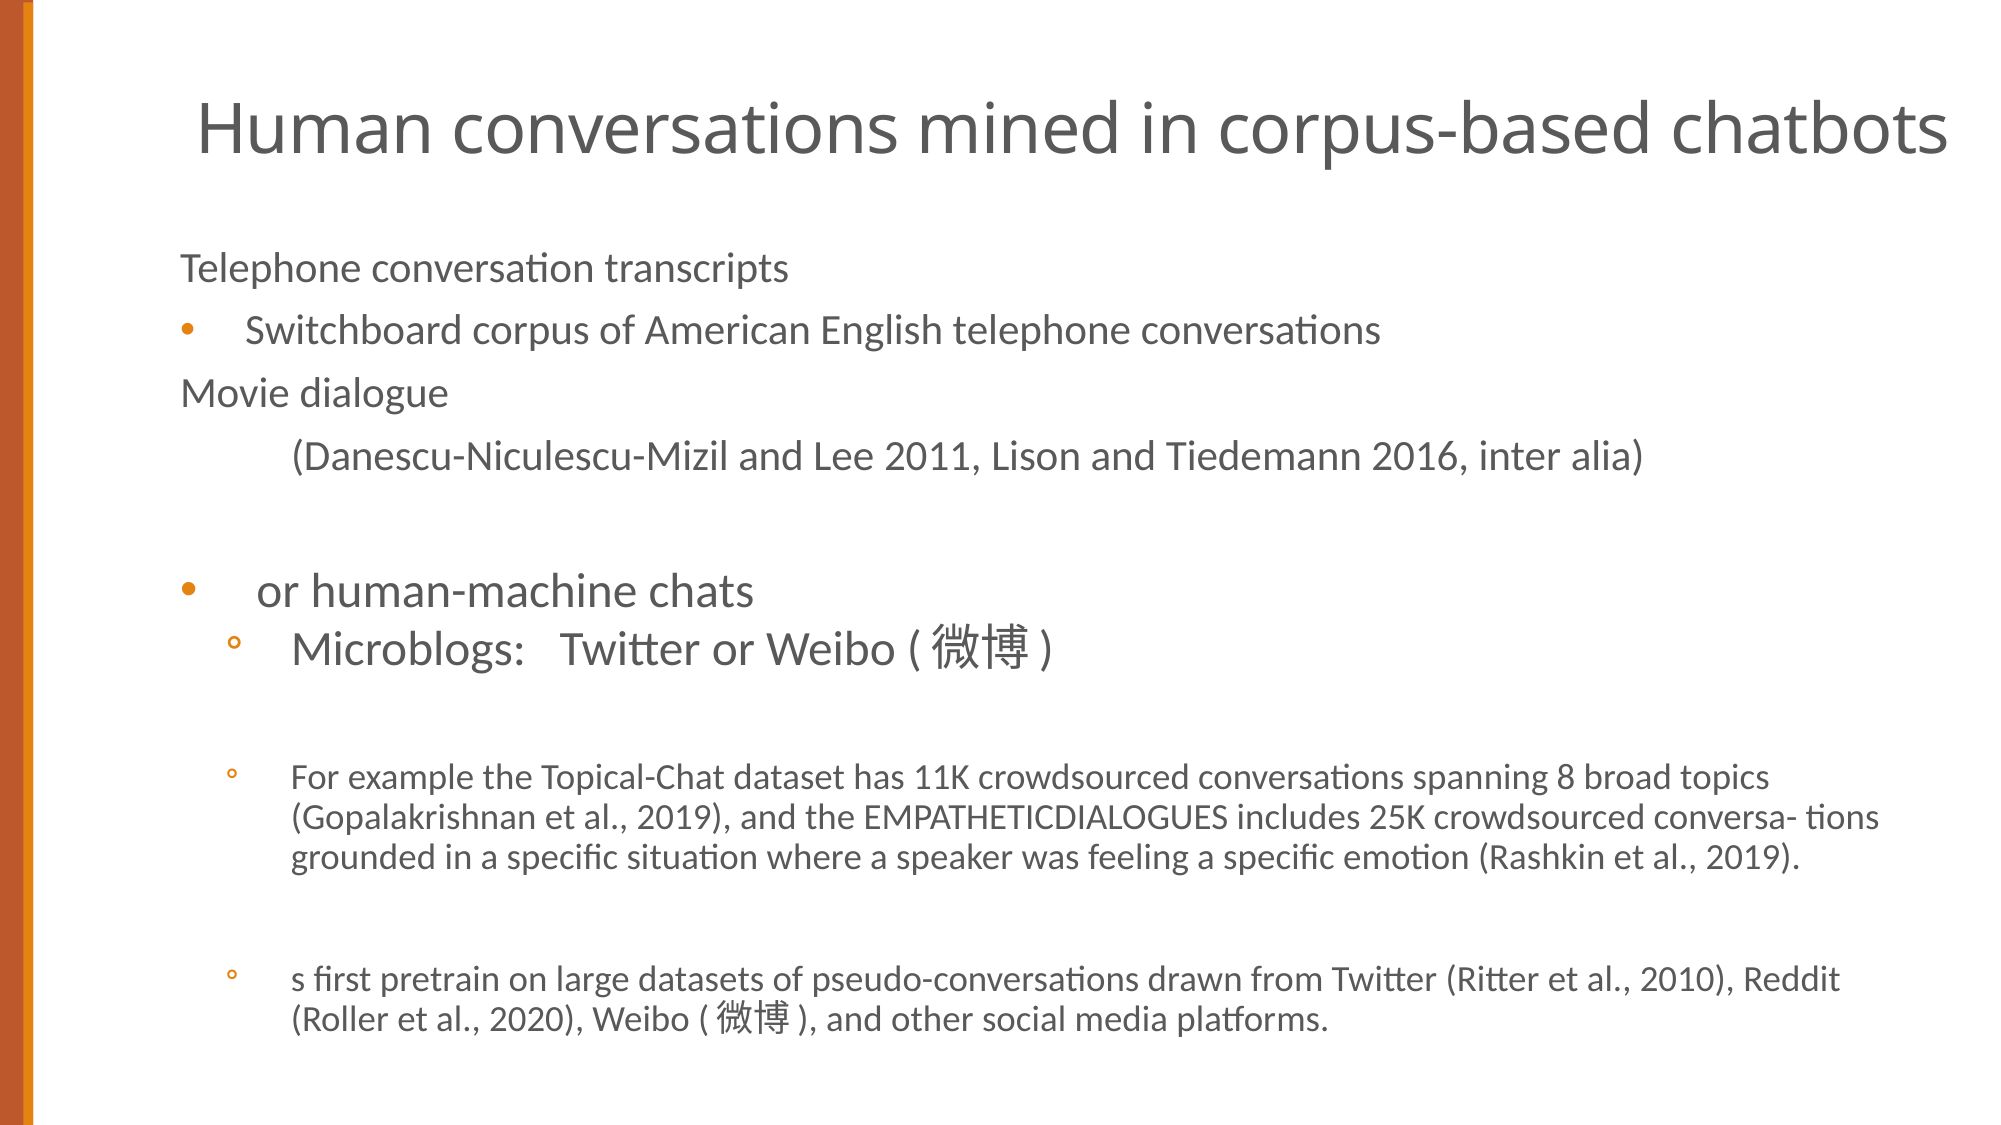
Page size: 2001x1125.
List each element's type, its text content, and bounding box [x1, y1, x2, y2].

title Human conversations mined in corpus-based chatbots [180, 26, 1988, 175]
list Telephone conversation transcripts Switchboard corpus of American English telephone conversations Movie dialogue (Danescu-Niculescu-Mizil and Lee 2011, Lison and Tiedemann 2016, inter alia) or human-machine chats Microblogs: Twitter or Weibo (微博) For example the Topical-Chat dataset has 11K crowdsourced conversations spanning 8 broad topics (Gopalakrishnan et al., 2019), and the EMPATHETICDIALOGUES includes 25K crowdsourced conversa- tions grounded in a specific situation where a speaker was feeling a specific emotion (Rashkin et al., 2019). s first pretrain on large datasets of pseudo-conversations drawn from Twitter (Ritter et al., 2010), Reddit (Roller et al., 2020), Weibo (微博), and other social media platforms. [180, 237, 1913, 1050]
